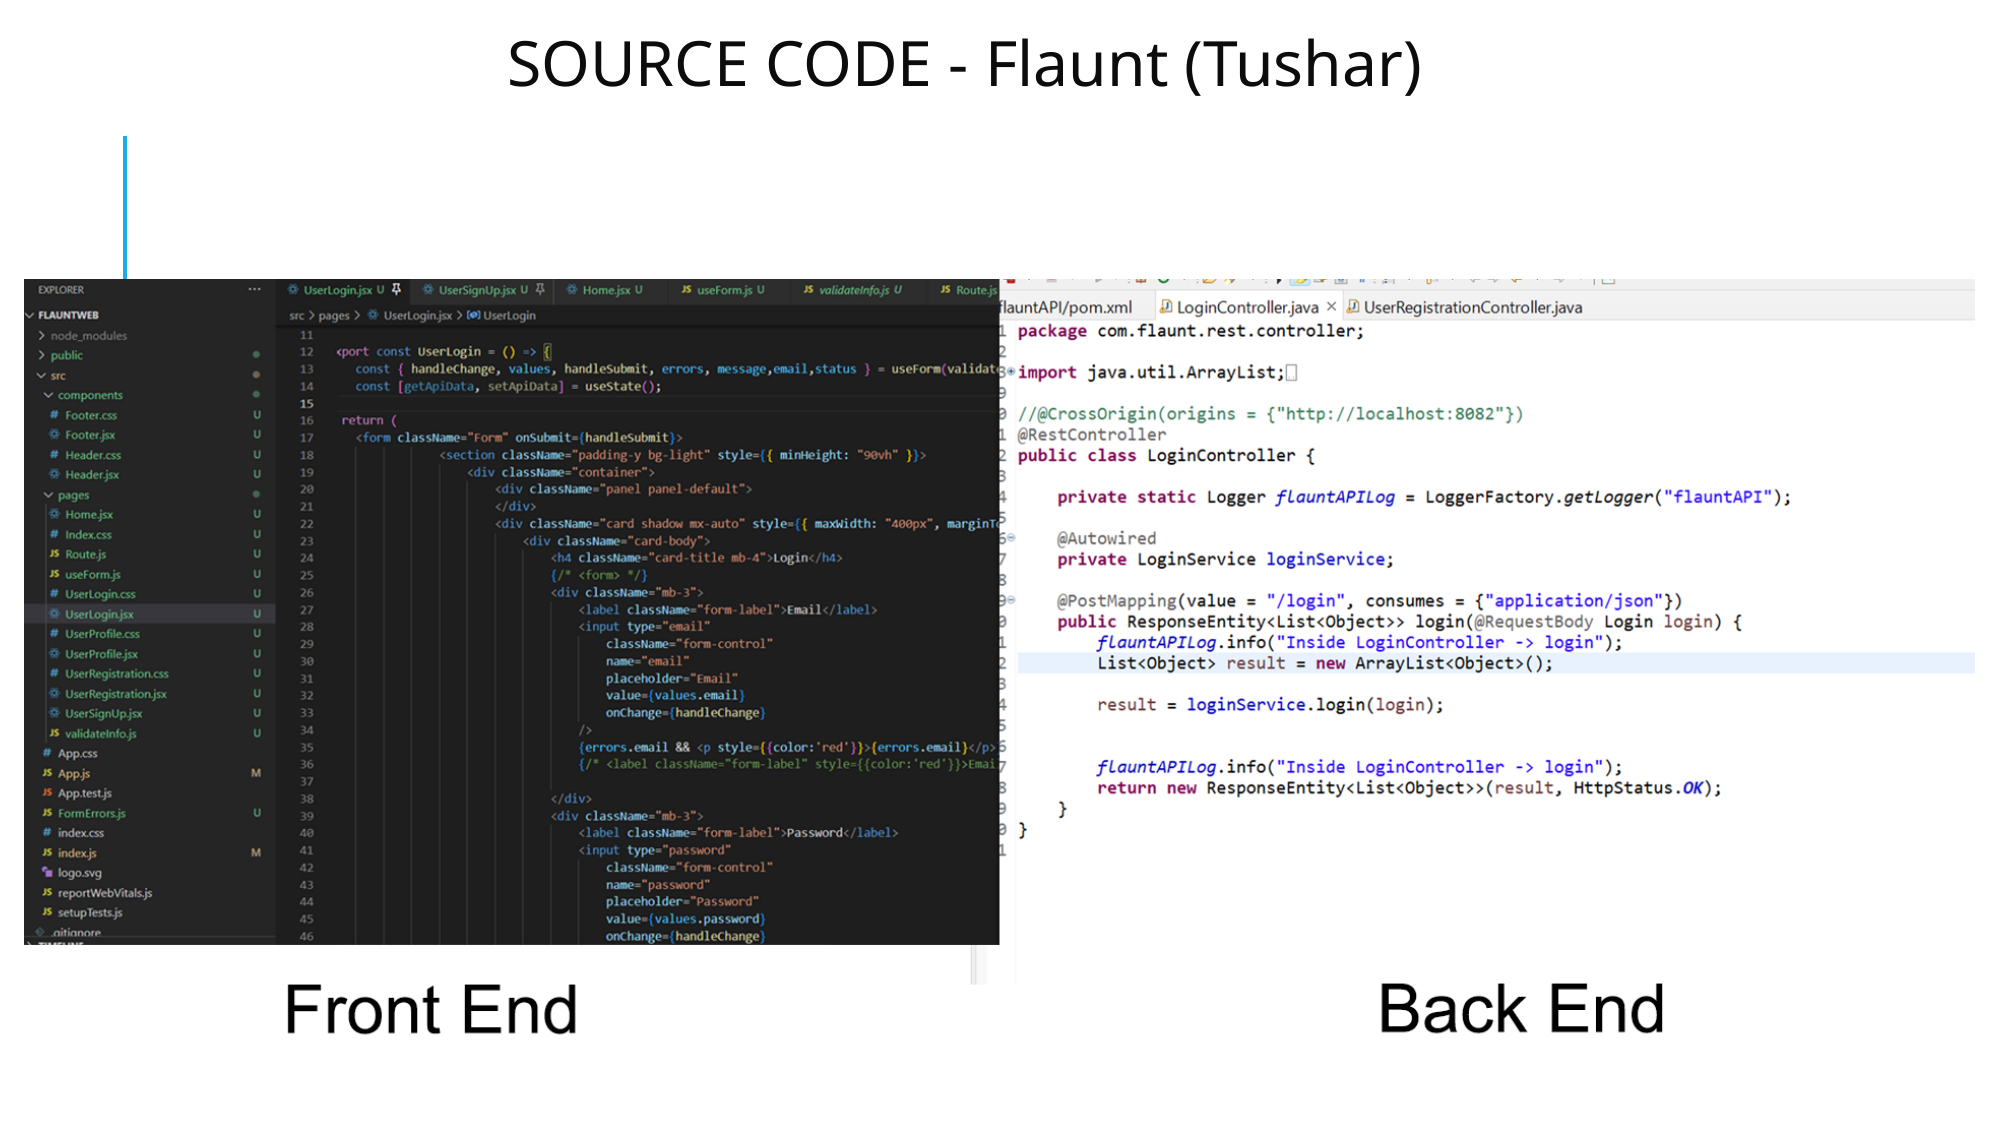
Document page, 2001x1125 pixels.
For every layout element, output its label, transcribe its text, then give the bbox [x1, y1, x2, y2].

picture [24, 279, 1976, 1070]
title SOURCE CODE - Flaunt (Tushar) [168, 8, 1763, 255]
